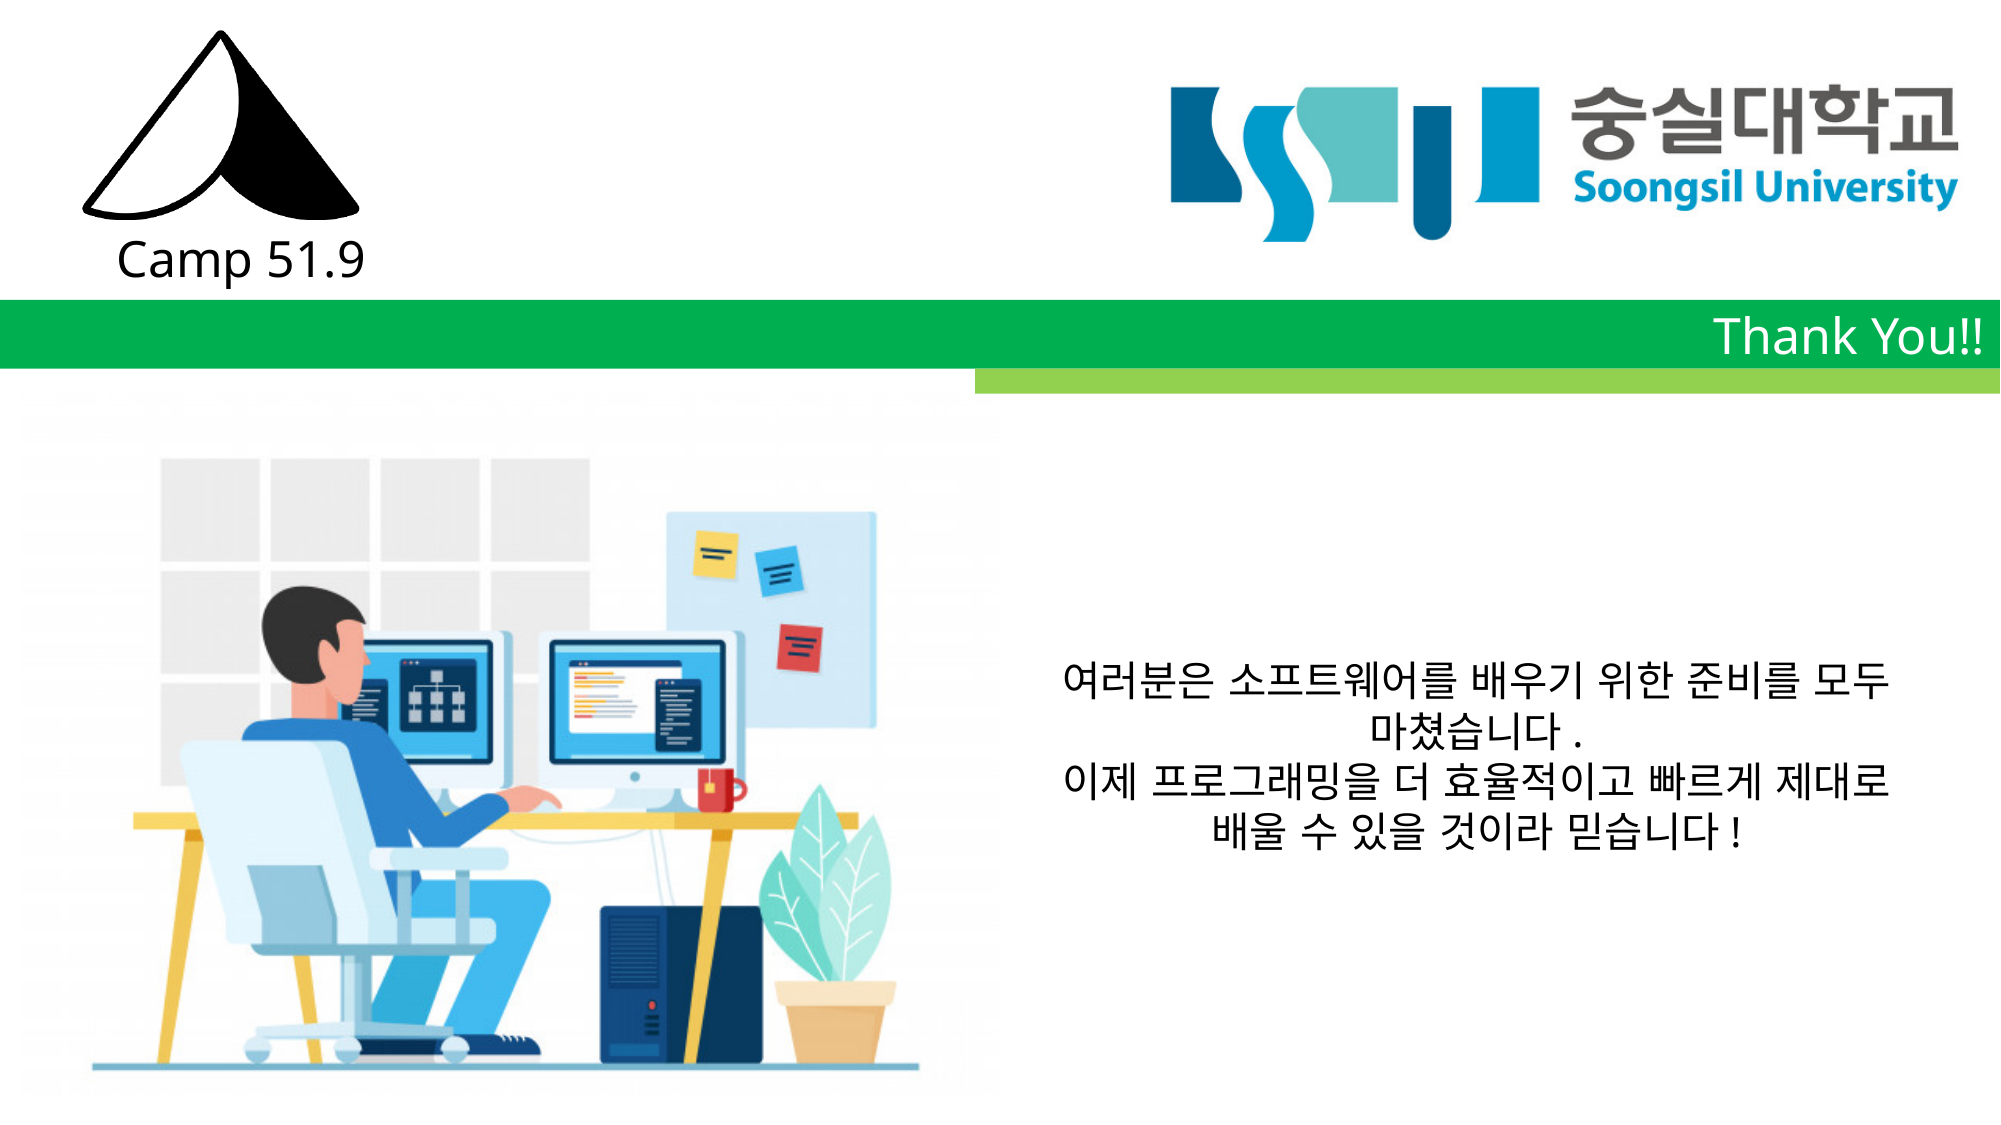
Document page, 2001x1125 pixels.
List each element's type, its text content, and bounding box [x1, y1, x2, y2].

picture [1135, 12, 1989, 305]
text_box Camp 51.9 [101, 219, 413, 295]
text_box 여러분은 소프트웨어를 배우기 위한 준비를 모두 마쳤습니다. 이제 프로그래밍을 더 효율적이고 빠르게 제대로 배울 수 있을 것이라 믿습니다! [1004, 647, 2000, 863]
picture [78, 27, 360, 221]
picture [21, 393, 1001, 1098]
text_box Thank You!! [0, 298, 2000, 371]
text_box [973, 367, 2000, 396]
